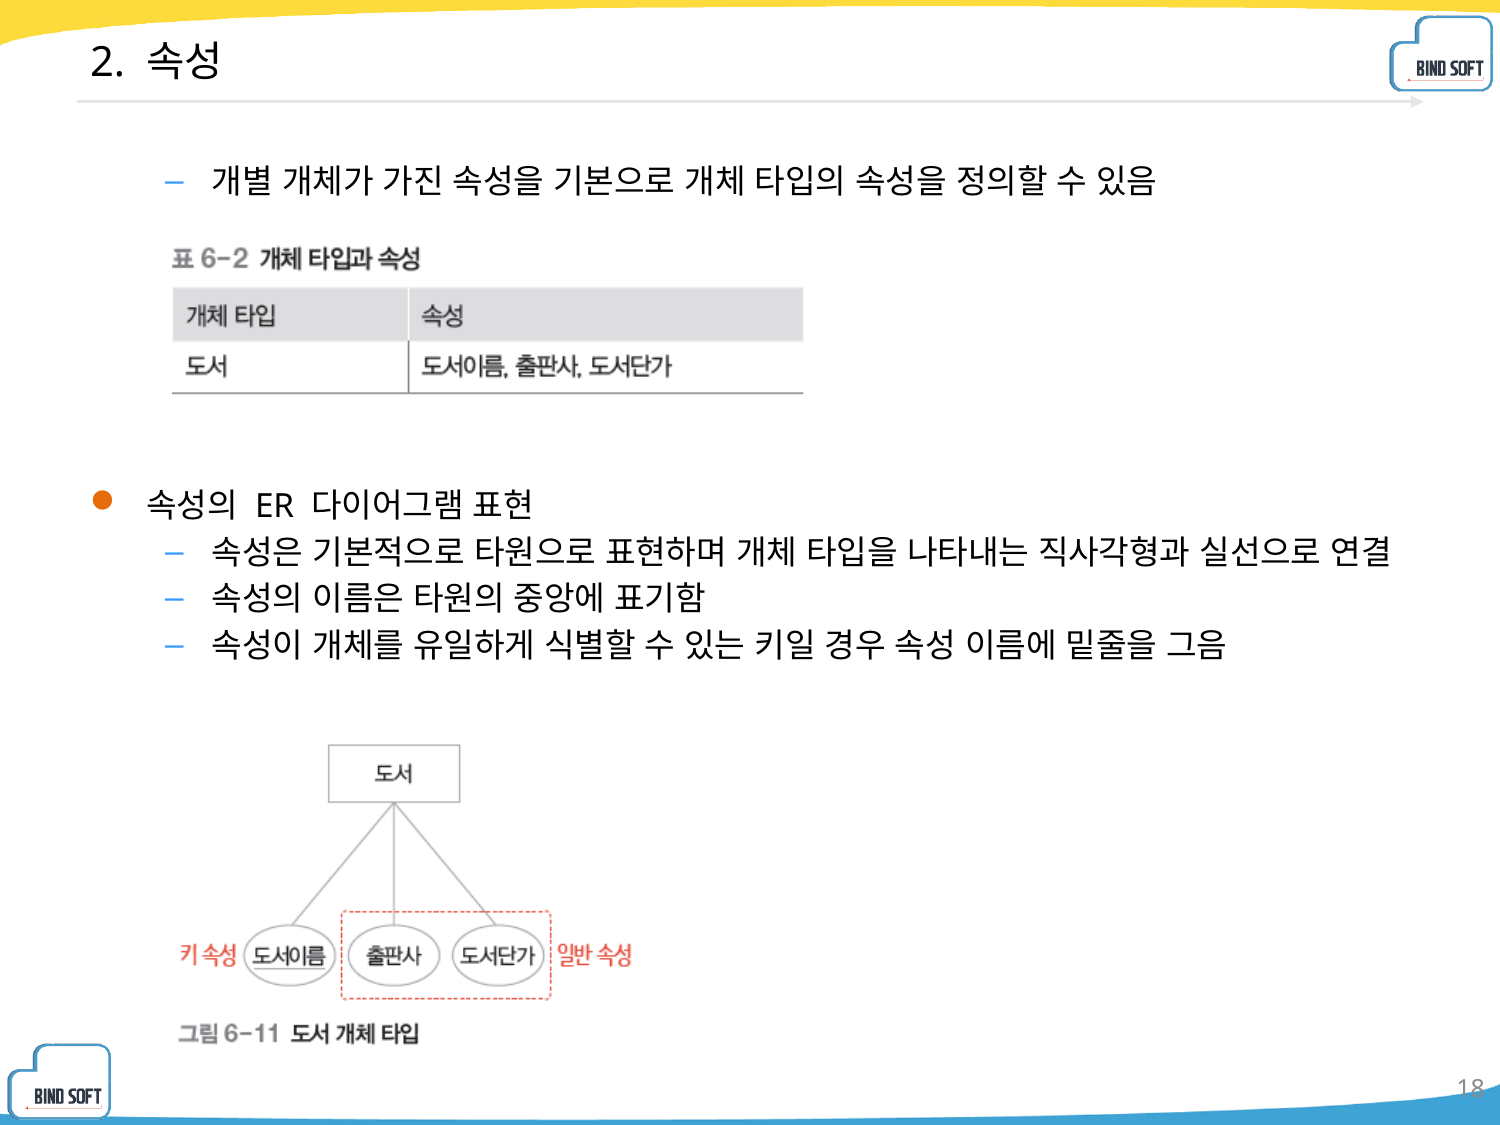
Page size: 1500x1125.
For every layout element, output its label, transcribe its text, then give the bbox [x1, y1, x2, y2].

slide_number 18 [1149, 1068, 1500, 1111]
picture [175, 739, 637, 1049]
list 개별 개체가 가진 속성을 기본으로 개체 타입의 속성을 정의할 수 있음 속성의 ER 다이어그램 표현 속성은 기본적으로 타원으로 표현하며 개체 타입을 나타내는 직사각형과 실선으로 연결 속성의 이름은 타원의 중앙에 표기함 속성이 개체를 유일하게 식별할 수 있는 키일 경우 속성 이름에 밑줄을 그음 [75, 152, 1425, 806]
picture [0, 1003, 1500, 1125]
title 2. 속성 [75, 11, 1425, 108]
picture [0, 0, 1500, 96]
picture [171, 243, 813, 399]
